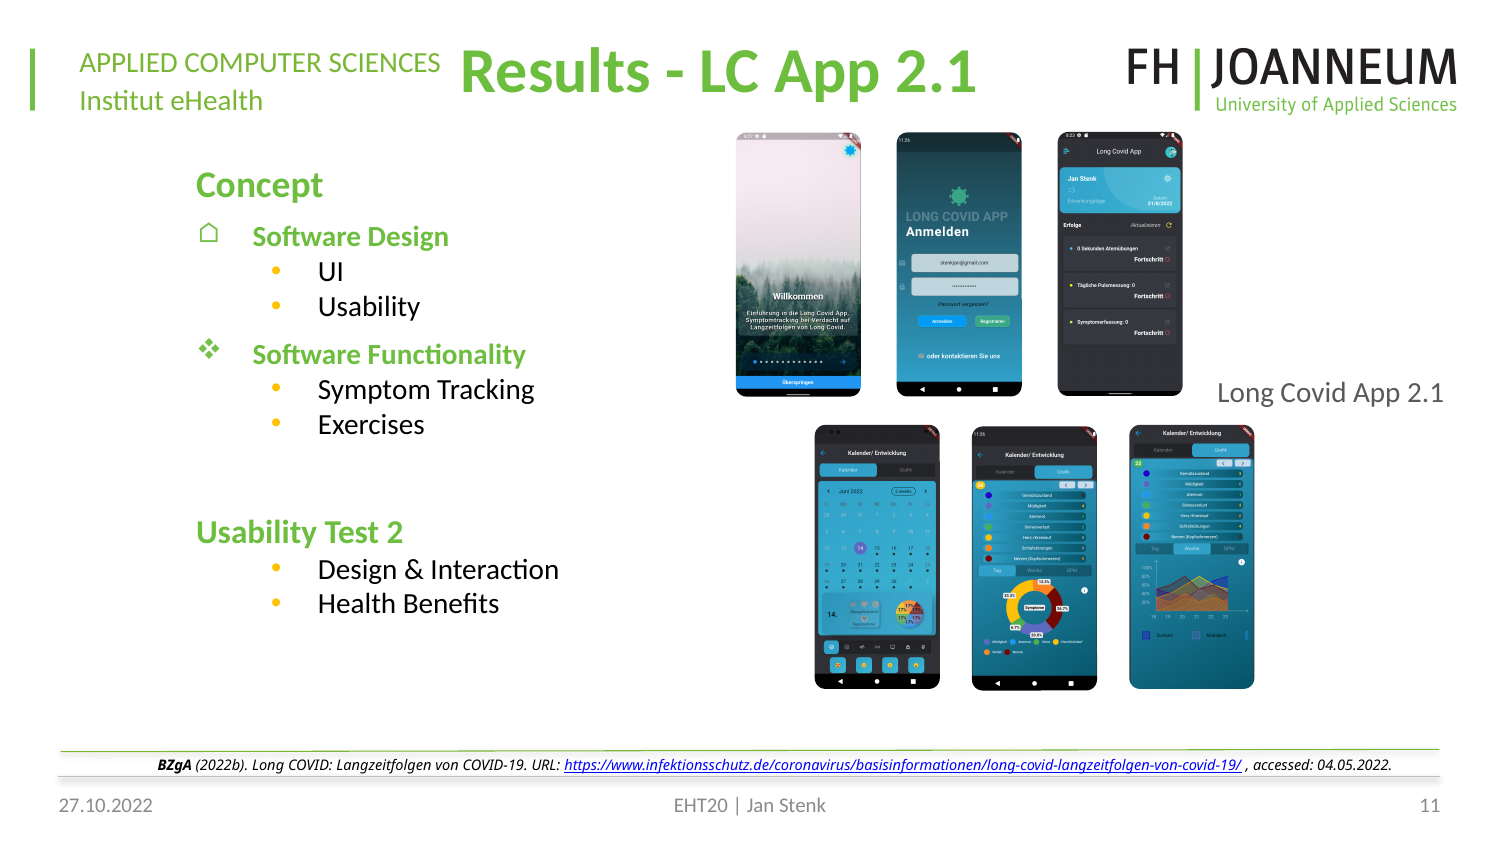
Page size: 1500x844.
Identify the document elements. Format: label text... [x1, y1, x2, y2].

picture [896, 132, 1022, 397]
slide_number 11 [1105, 801, 1456, 827]
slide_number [43, 782, 394, 827]
text_box Concept Software Design UI Usability Software Functionality Symptom Tracking Exercises Usability Test 2 Design & Interaction Health Benefits [181, 152, 606, 718]
text_box Long Covid App 2.1 [1182, 365, 1479, 416]
picture [814, 424, 941, 690]
footer EHT20 | Jan Stenk [512, 801, 988, 827]
picture [1129, 424, 1255, 690]
picture [0, 18, 1500, 126]
text_box BZgA (2022b). Long COVID: Langzeitfolgen von COVID-19. URL: https://www.infektionsschutz.de/coronavirus/basisinformationen/long-covid-langzeitfolgen-von-covid-19/ , accessed: 04.05.2022. [142, 748, 1500, 801]
title Results - LC App 2.1 [13, 20, 1426, 113]
picture [735, 132, 862, 397]
picture [1057, 131, 1183, 397]
picture [971, 426, 1098, 691]
